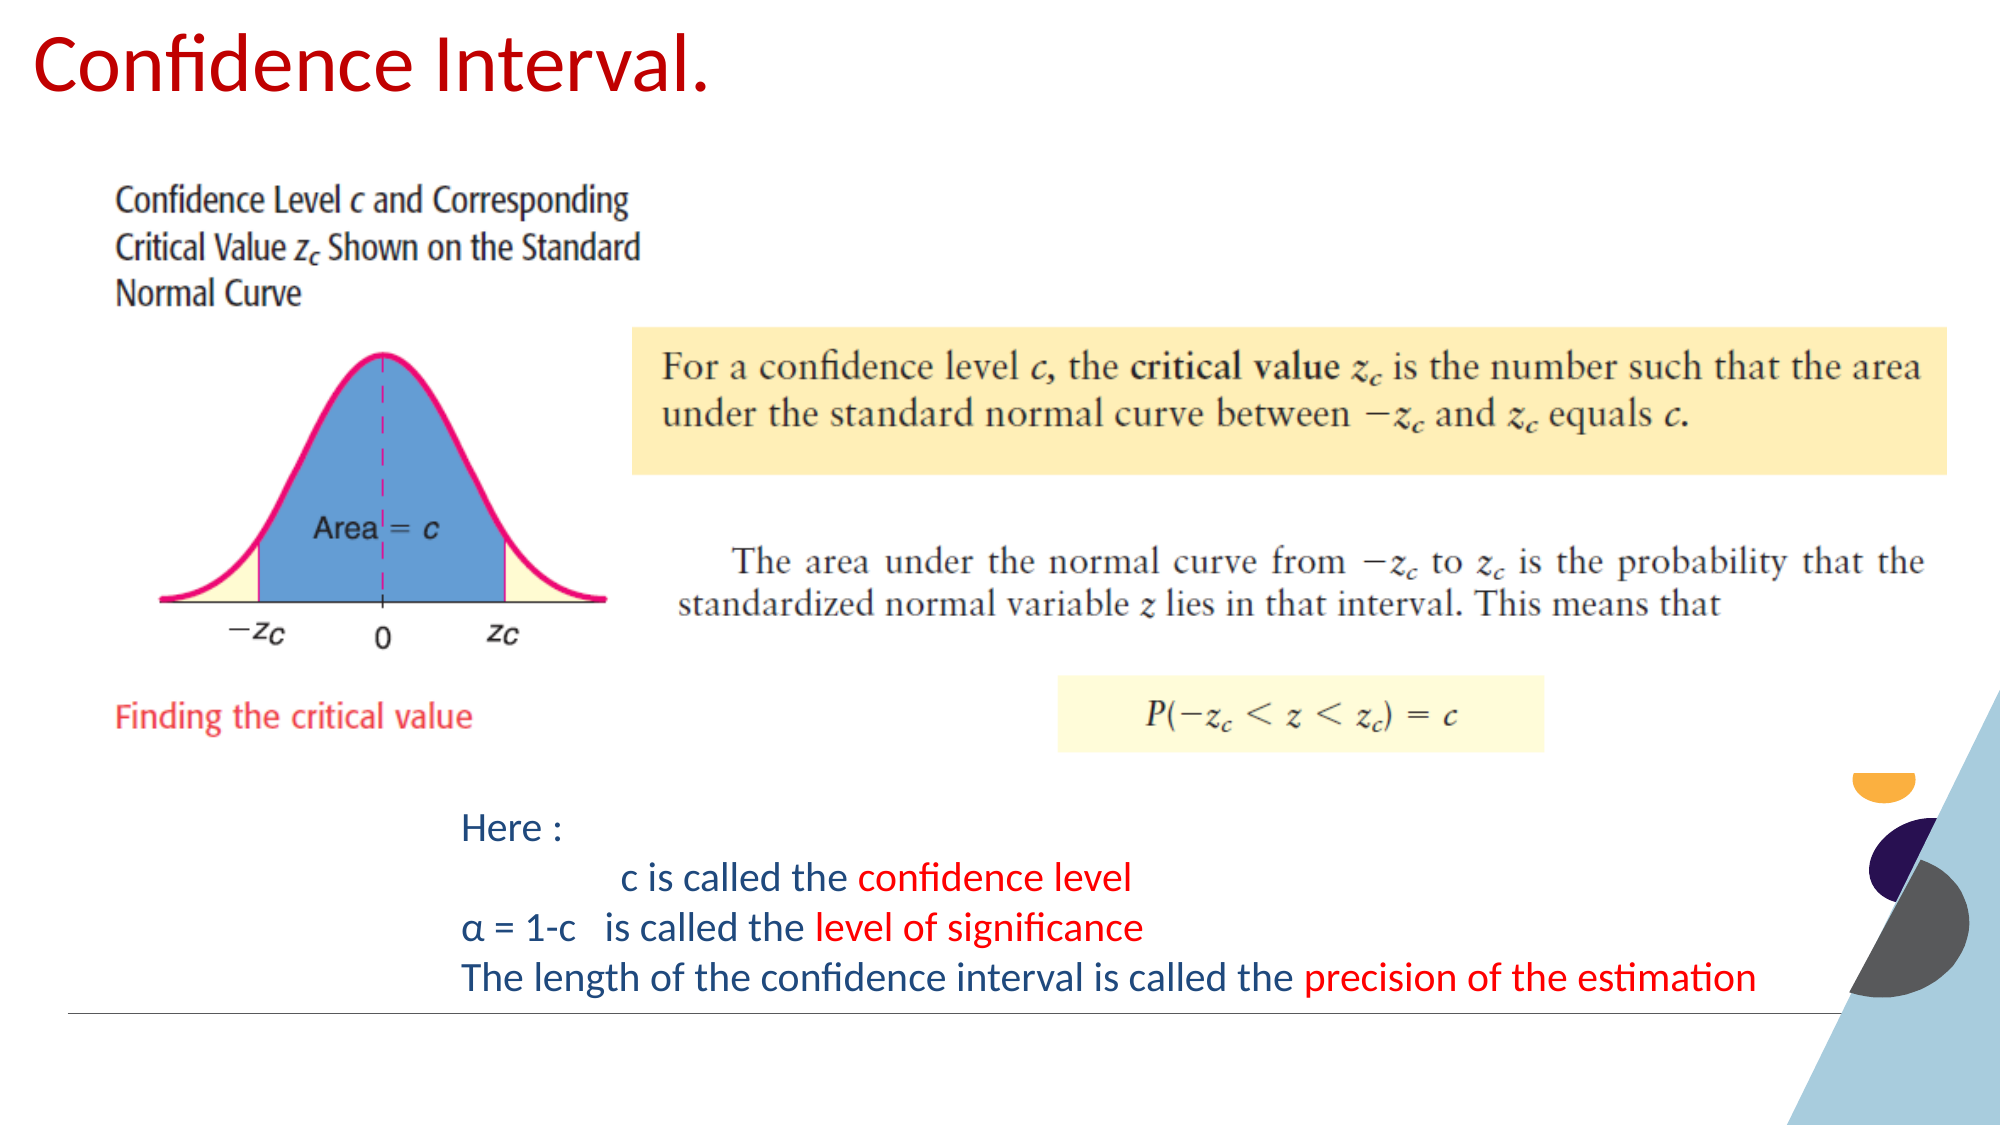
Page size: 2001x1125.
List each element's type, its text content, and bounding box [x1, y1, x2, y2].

title Confidence Interval. [33, 27, 1927, 111]
picture [653, 517, 1945, 773]
text_box Here : c is called the confidence level α = 1-c is called the level of significance The length of the confidence interval is called the precision of the estimation [446, 792, 1859, 1008]
picture [70, 169, 1947, 773]
